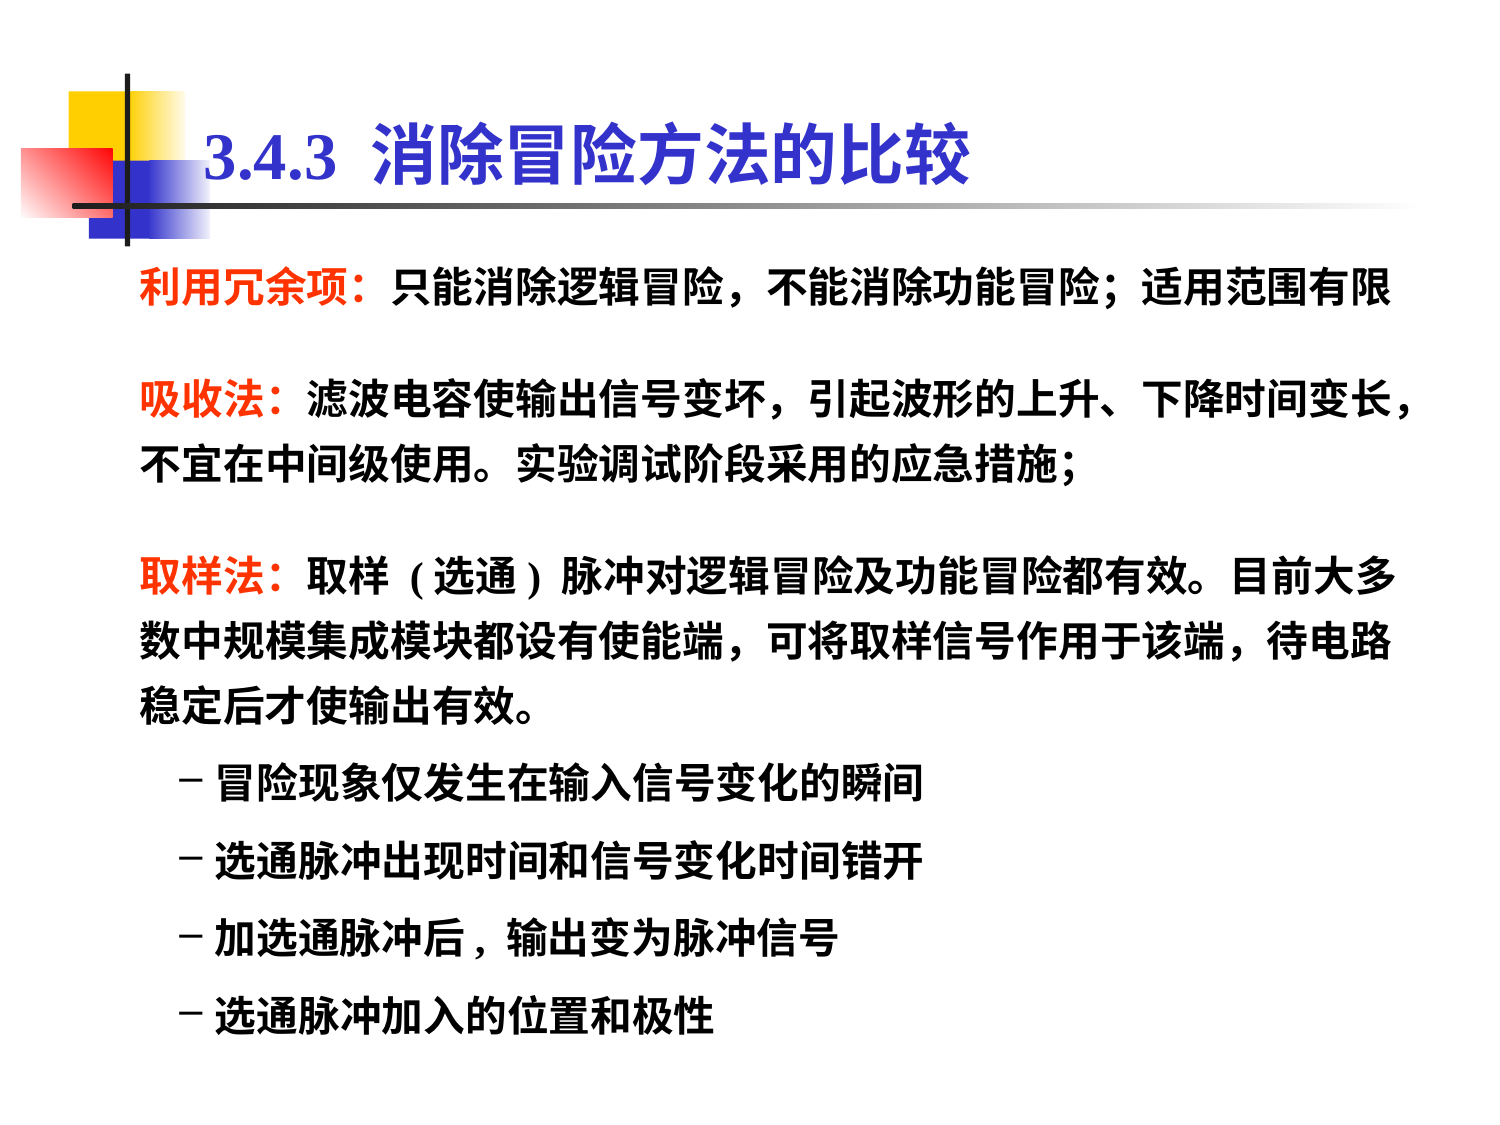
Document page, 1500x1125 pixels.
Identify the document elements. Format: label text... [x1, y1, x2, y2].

text_box 吸收法：滤波电容使输出信号变坏，引起波形的上升、下降时间变长，不宜在中间级使用。实验调试阶段采用的应急措施； [124, 350, 1475, 496]
text_box 利用冗余项：只能消除逻辑冒险，不能消除功能冒险；适用范围有限 [124, 240, 1475, 318]
title 3.4.3 消除冒险方法的比较 [188, 12, 1468, 200]
text_box 取样法：取样 (选通) 脉冲对逻辑冒险及功能冒险都有效。目前大多数中规模集成模块都设有使能端，可将取样信号作用于该端，待电路稳定后才使输出有效。 冒险现象仅发生在输入信号变化的瞬间 选通脉冲出现时间和信号变化时间错开 加选通脉冲后, 输出变为脉冲信号 选通脉冲加入的位置和极性 [125, 527, 1425, 1112]
